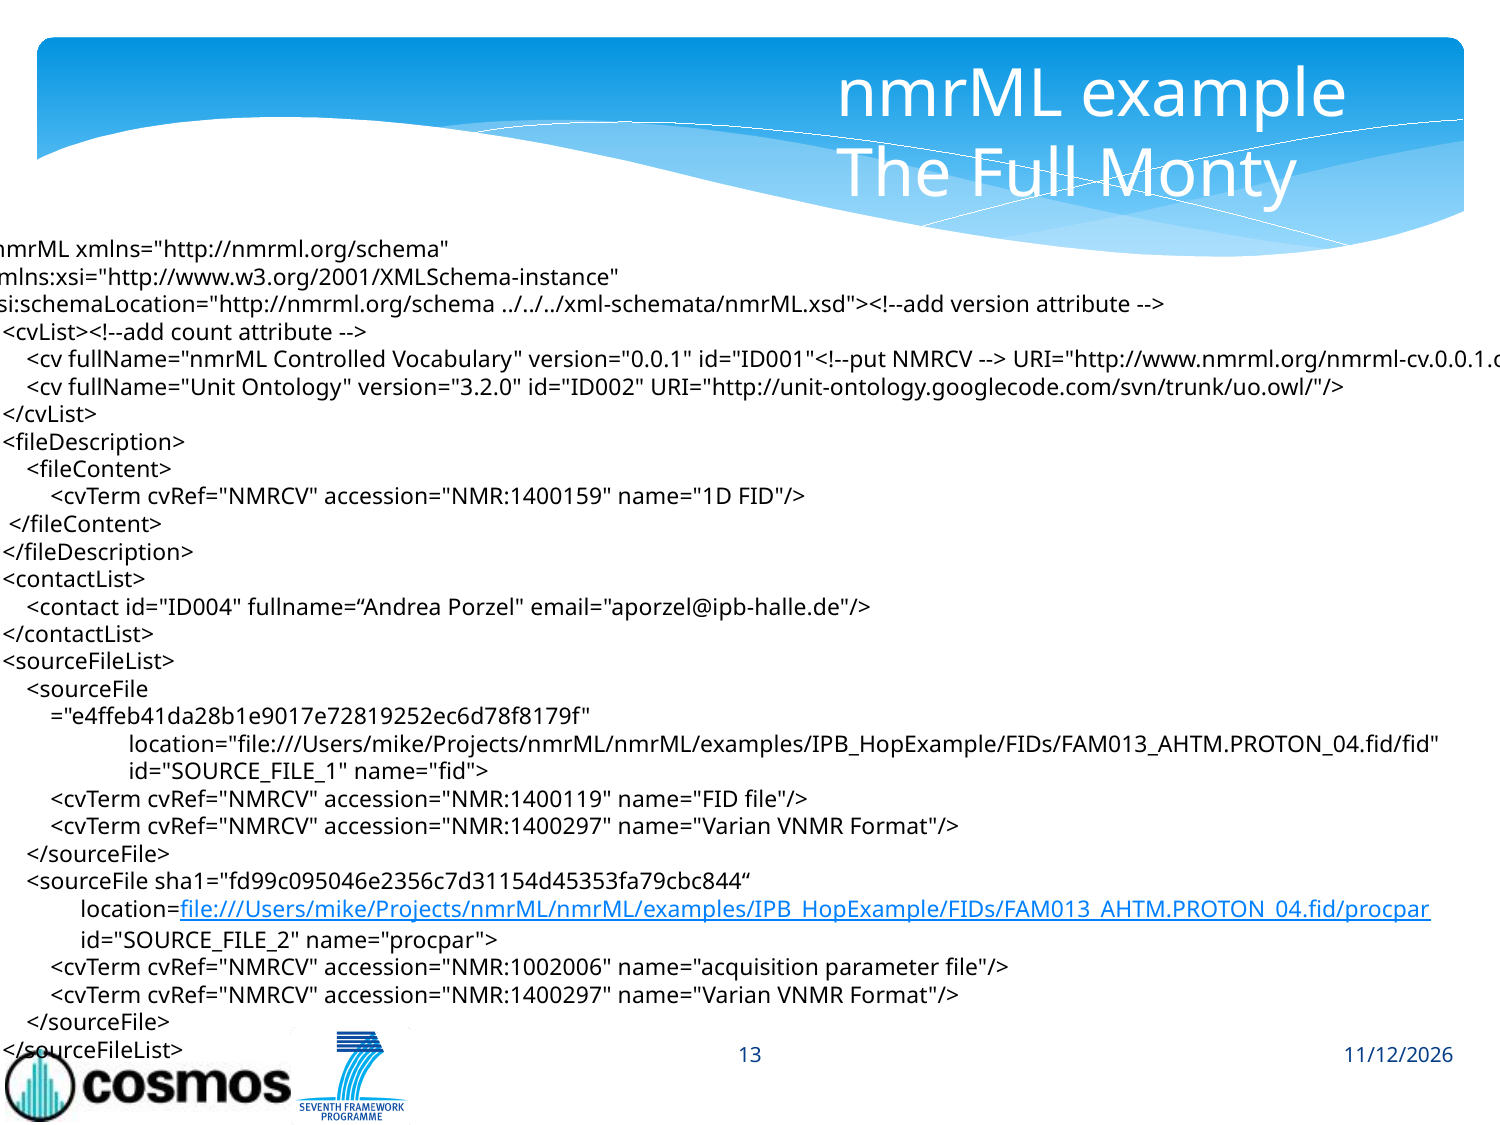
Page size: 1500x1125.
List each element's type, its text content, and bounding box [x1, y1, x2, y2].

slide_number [847, 1025, 1469, 1086]
text_box <nmrML xmlns="http://nmrml.org/schema" xmlns:xsi="http://www.w3.org/2001/XMLSchema-instance" xsi:schemaLocation="http://nmrml.org/schema ../../../xml-schemata/nmrML.xsd"><!--add version attribute --> <cvList><!--add count attribute --> <cv fullName="nmrML Controlled Vocabulary" version="0.0.1" id="ID001"<!--put NMRCV --> URI="http://www.nmrml.org/nmrml-cv.0.0.1.owl"/> <cv fullName="Unit Ontology" version="3.2.0" id="ID002" URI="http://unit-ontology.googlecode.com/svn/trunk/uo.owl/"/> </cvList> <fileDescription> <fileContent> <cvTerm cvRef="NMRCV" accession="NMR:1400159" name="1D FID"/> </fileContent> </fileDescription> <contactList> <contact id="ID004" fullname=“Andrea Porzel" email="aporzel@ipb-halle.de"/> </contactList> <sourceFileList> <sourceFile ="e4ffeb41da28b1e9017e72819252ec6d78f8179f" location="file:///Users/mike/Projects/nmrML/nmrML/examples/IPB_HopExample/FIDs/FAM013_AHTM.PROTON_04.fid/fid" id="SOURCE_FILE_1" name="fid"> <cvTerm cvRef="NMRCV" accession="NMR:1400119" name="FID file"/> <cvTerm cvRef="NMRCV" accession="NMR:1400297" name="Varian VNMR Format"/> </sourceFile> <sourceFile sha1="fd99c095046e2356c7d31154d45353fa79cbc844“ location=file:///Users/mike/Projects/nmrML/nmrML/examples/IPB_HopExample/FIDs/FAM013_AHTM.PROTON_04.fid/procpar id="SOURCE_FILE_2" name="procpar"> <cvTerm cvRef="NMRCV" accession="NMR:1002006" name="acquisition parameter file"/> <cvTerm cvRef="NMRCV" accession="NMR:1400297" name="Varian VNMR Format"/> </sourceFile> </sourceFileList> [0, 227, 1500, 1070]
picture [5, 1070, 291, 1122]
text_box nmrML example The Full Monty [821, 41, 1437, 230]
footer [31, 1025, 653, 1086]
slide_number 13 [654, 1025, 846, 1086]
